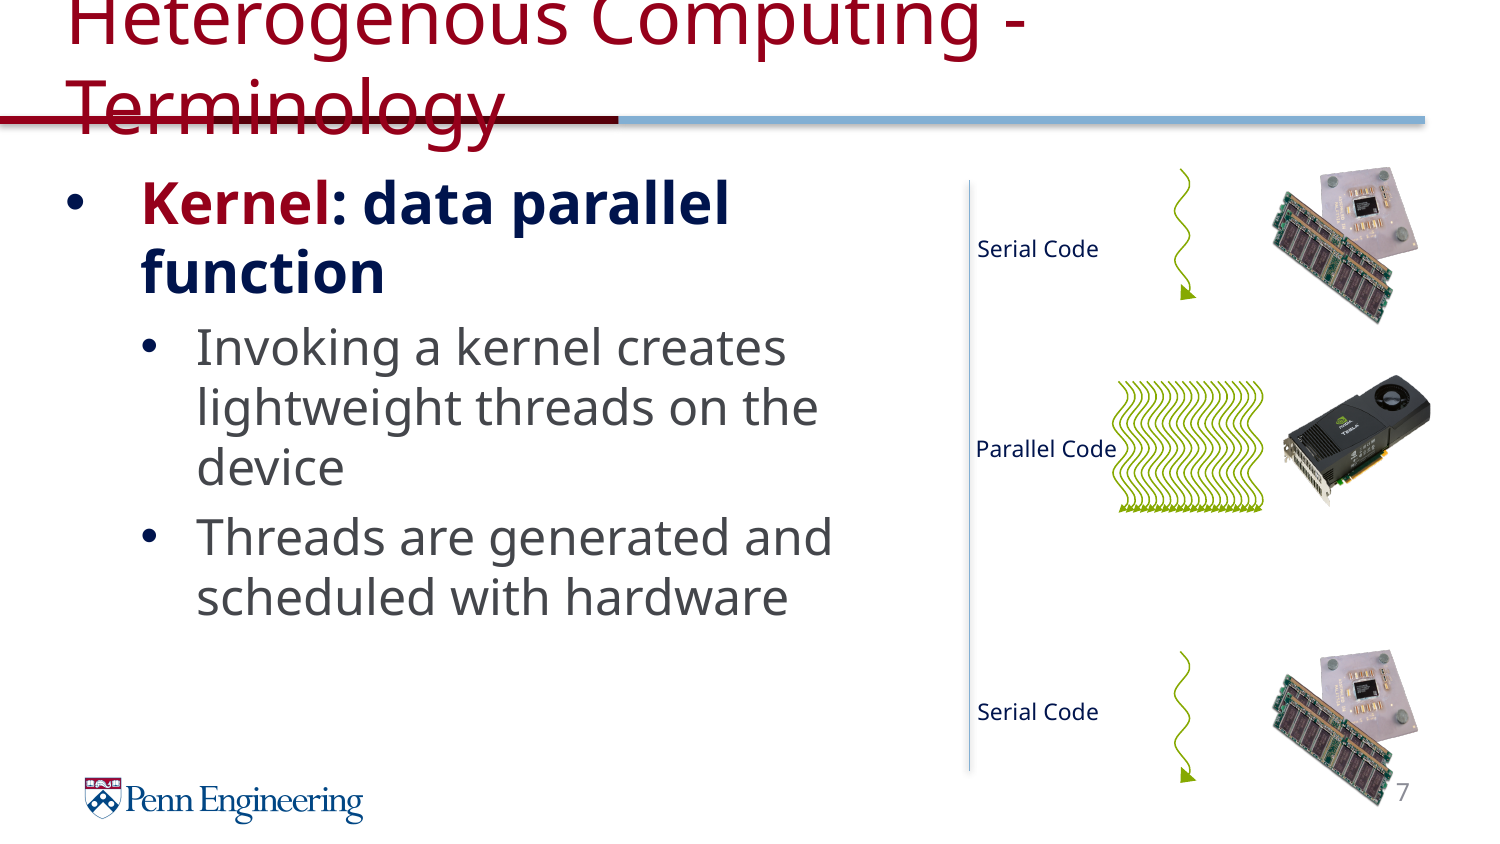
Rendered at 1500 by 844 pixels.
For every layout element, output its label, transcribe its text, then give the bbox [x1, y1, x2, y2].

picture [1279, 370, 1438, 513]
slide_number 7 [1074, 770, 1265, 816]
picture [1267, 626, 1450, 809]
picture [1267, 143, 1450, 326]
text_box [1174, 168, 1197, 301]
list Kernel: data parallel function Invoking a kernel creates lightweight threads on the device Threads are generated and scheduled with hardware [50, 158, 920, 718]
text_box Parallel Code [960, 426, 1107, 469]
text_box Serial Code [962, 690, 1114, 733]
picture [75, 770, 372, 828]
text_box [1112, 381, 1263, 513]
text_box [1174, 651, 1197, 783]
text_box Serial Code [962, 227, 1114, 270]
title Heterogenous Computing - Terminology [50, 2, 1401, 117]
